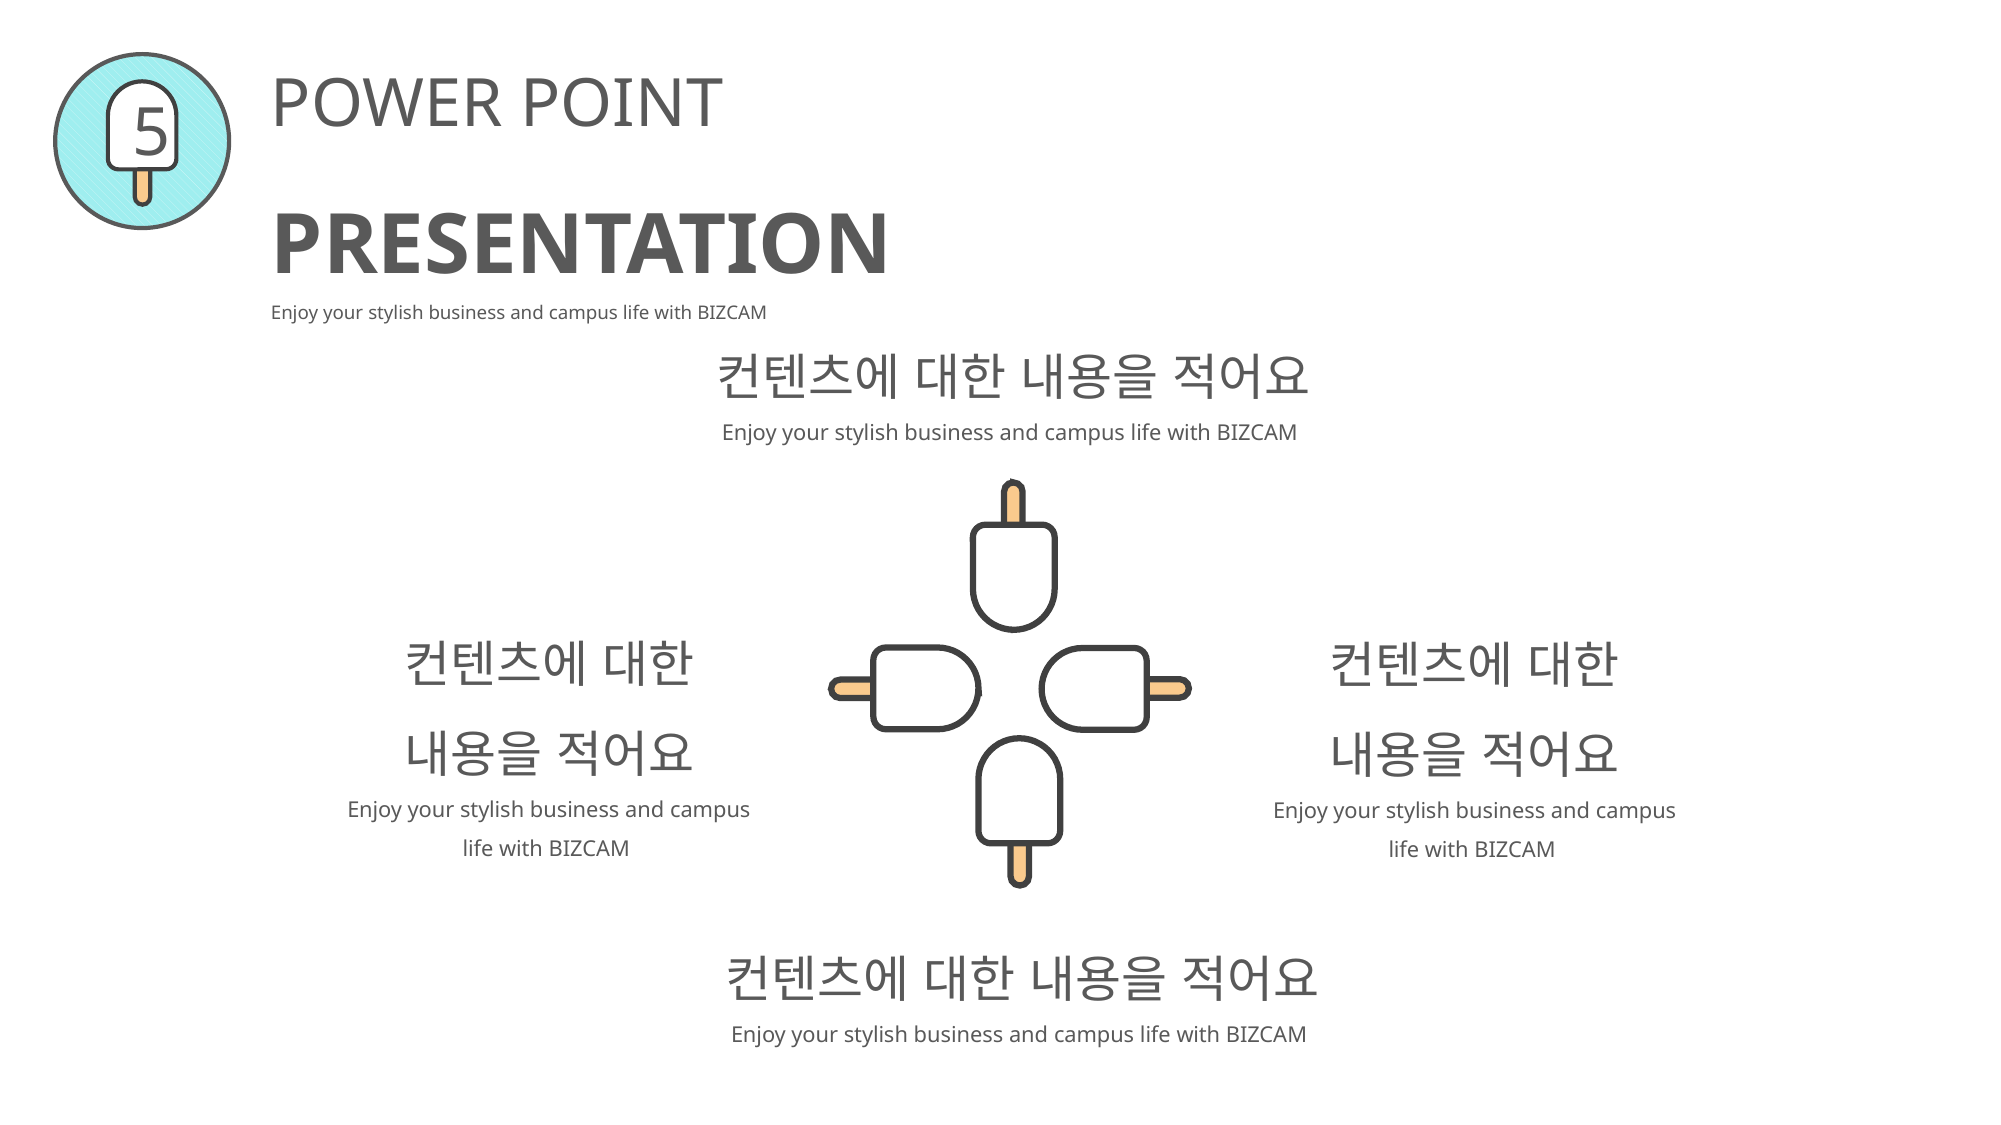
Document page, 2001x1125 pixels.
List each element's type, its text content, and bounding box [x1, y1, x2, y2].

text_box 컨텐츠에 대한 내용을 적어요 Enjoy your stylish business and campus life with BIZCAM [702, 909, 1343, 1055]
text_box 컨텐츠에 대한 내용을 적어요 Enjoy your stylish business and campus life with BIZCAM [318, 594, 780, 869]
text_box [55, 54, 230, 229]
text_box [1074, 615, 1157, 763]
text_box 컨텐츠에 대한 내용을 적어요 Enjoy your stylish business and campus life with BIZCAM [693, 308, 1334, 453]
text_box POWER POINT PRESENTATION Enjoy your stylish business and campus life with BIZCAM [256, 12, 1145, 331]
text_box 컨텐츠에 대한 내용을 적어요 Enjoy your stylish business and campus life with BIZCAM [1247, 596, 1703, 870]
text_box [978, 738, 1061, 886]
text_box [863, 614, 946, 763]
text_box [972, 482, 1055, 630]
